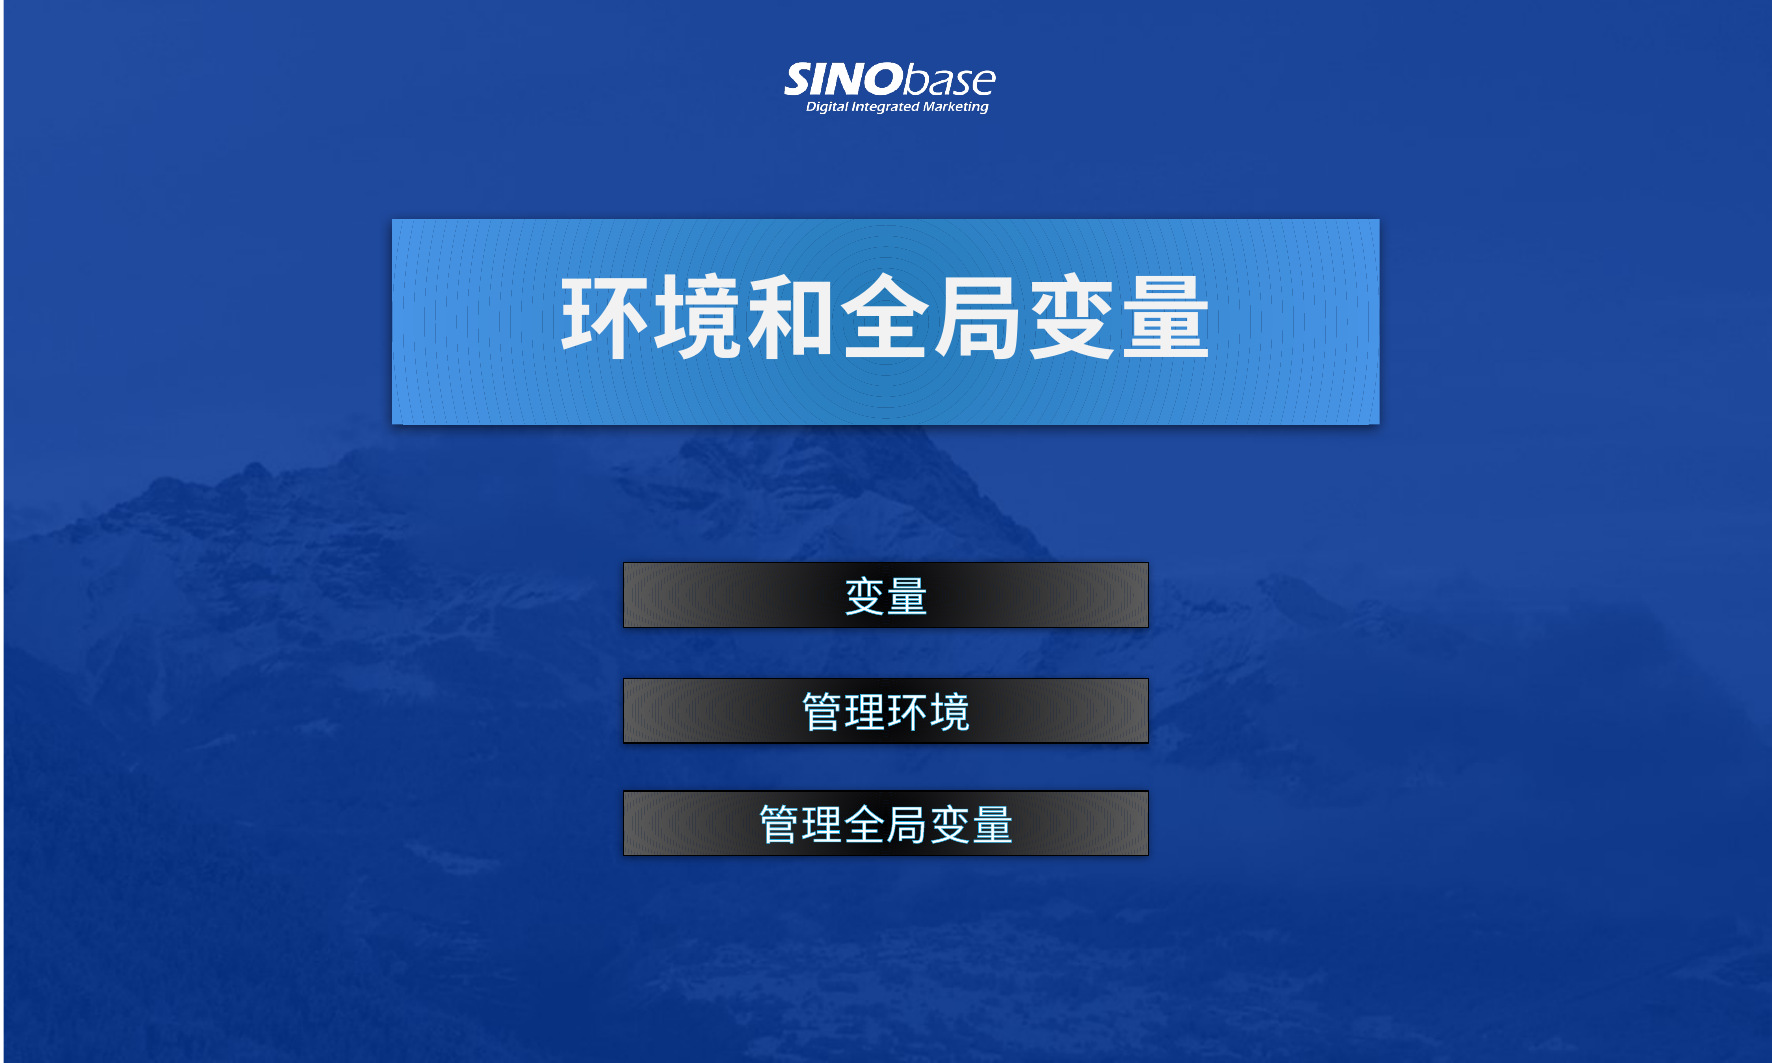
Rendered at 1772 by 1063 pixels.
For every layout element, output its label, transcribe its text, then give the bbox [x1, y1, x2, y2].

text_box 变量 [623, 562, 1149, 628]
text_box 管理全局变量 [623, 790, 1149, 856]
text_box 管理环境 [623, 678, 1149, 744]
picture [3, 0, 1772, 1063]
text_box 环境和全局变量 [392, 219, 1380, 425]
